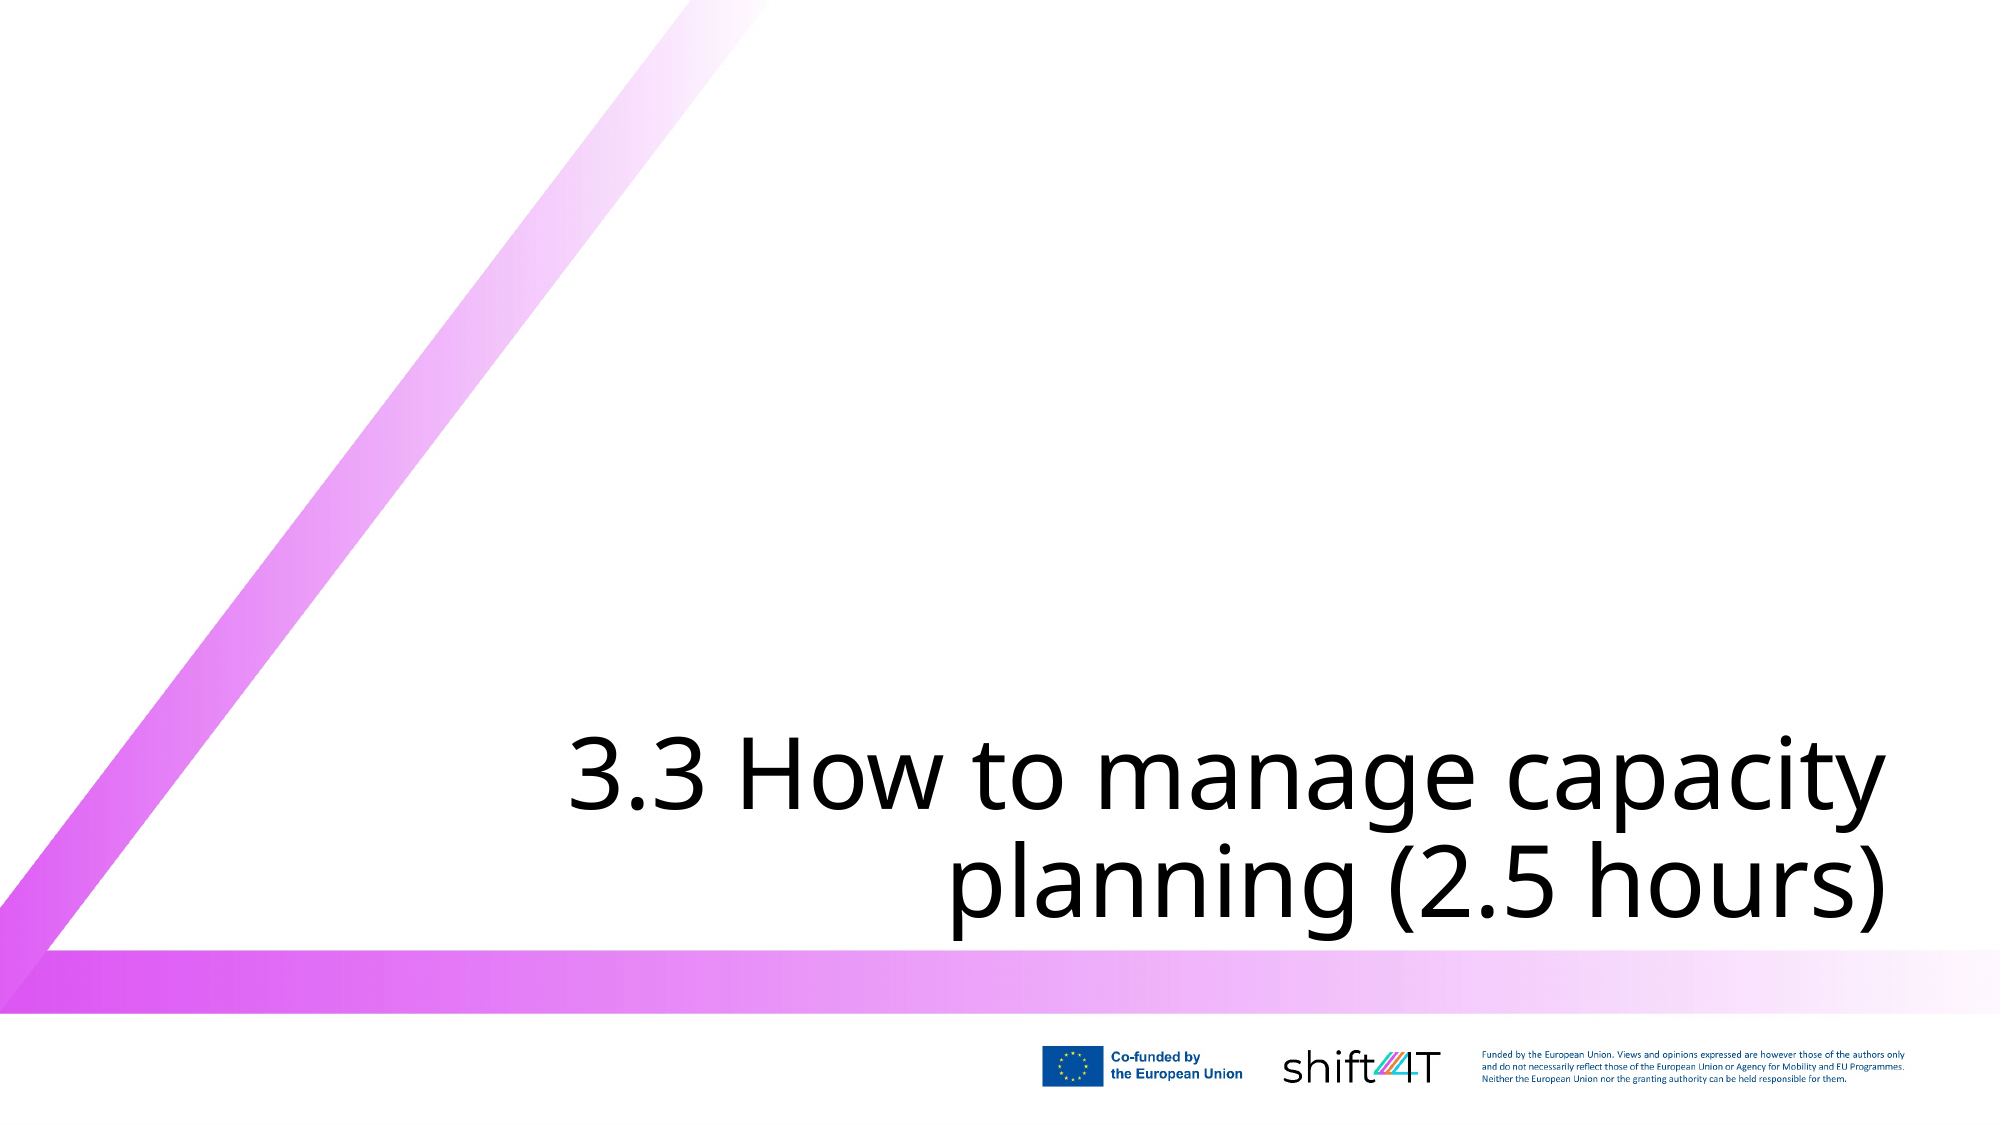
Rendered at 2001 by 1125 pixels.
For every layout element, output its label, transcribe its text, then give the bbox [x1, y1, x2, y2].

picture [0, 0, 2000, 1125]
title 3.3 How to manage capacity planning (2.5 hours) [402, 554, 1903, 947]
